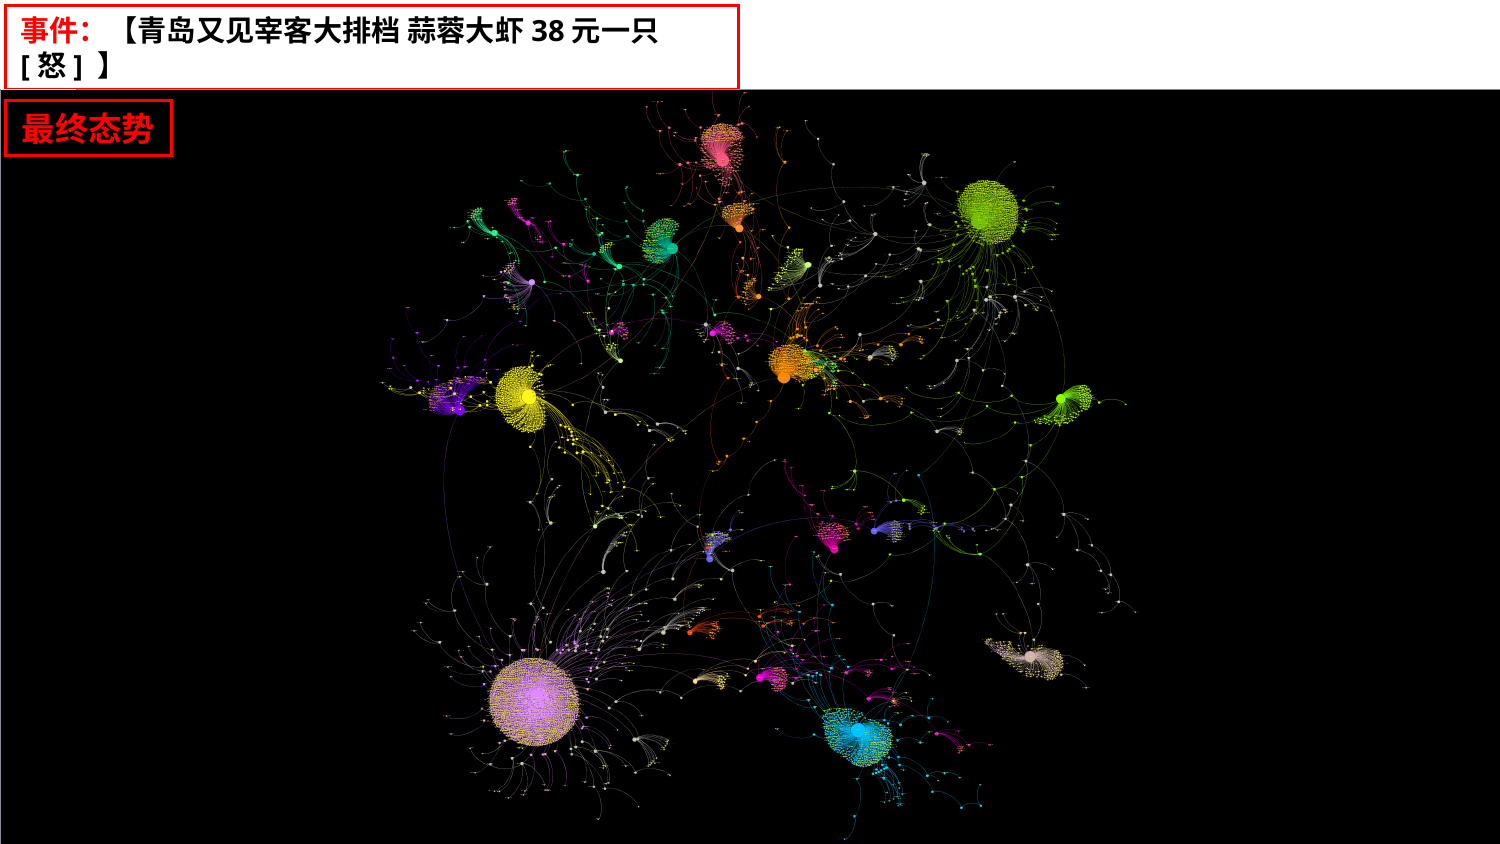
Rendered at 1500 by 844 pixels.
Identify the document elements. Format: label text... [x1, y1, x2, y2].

text_box 事件：【青岛又见宰客大排档 蒜蓉大虾38元一只 [怒] 】 [5, 5, 739, 89]
picture [0, 89, 1500, 844]
